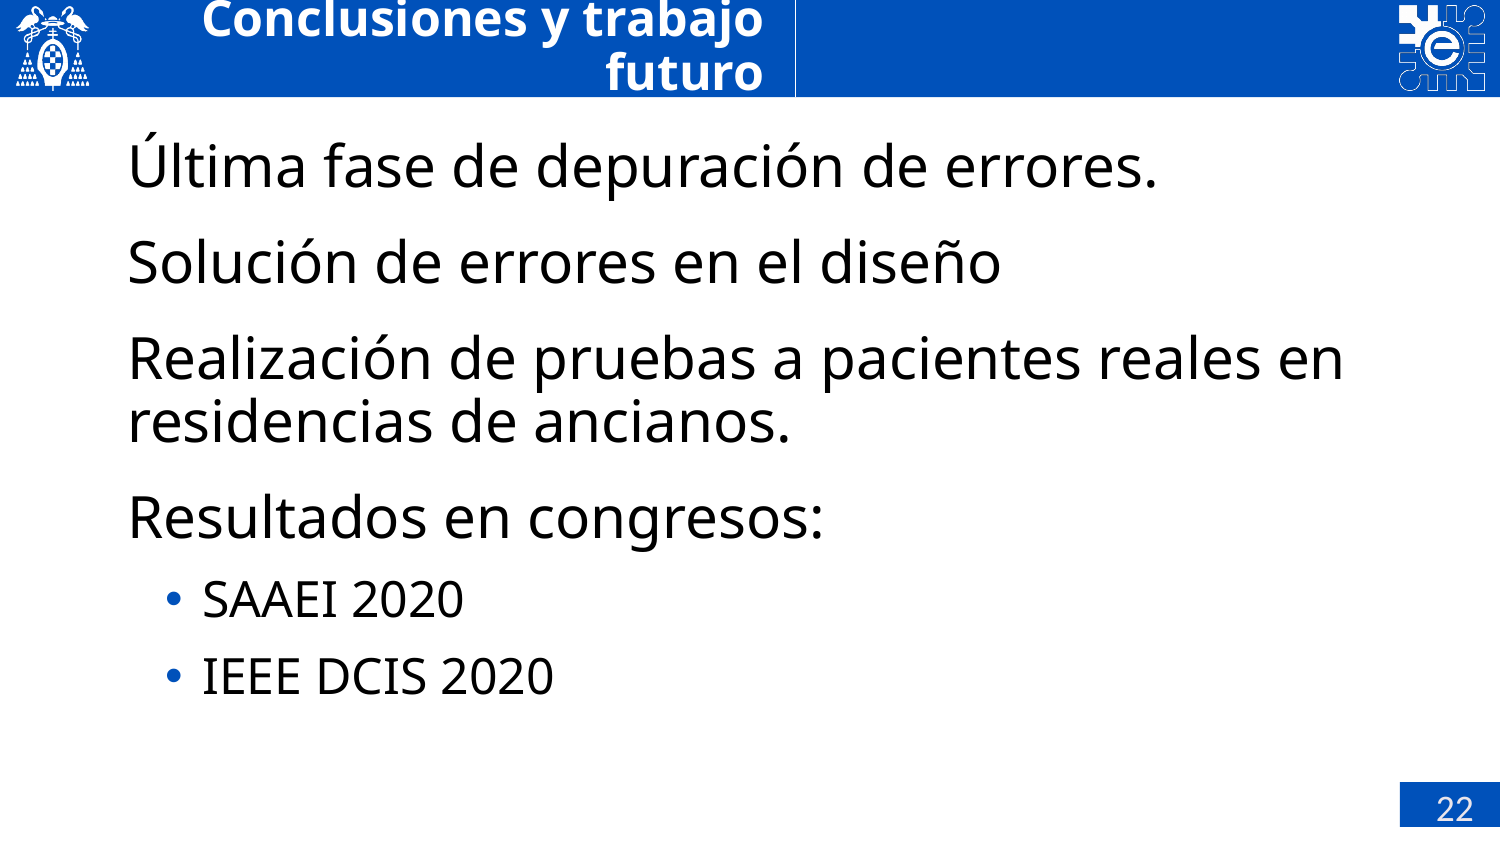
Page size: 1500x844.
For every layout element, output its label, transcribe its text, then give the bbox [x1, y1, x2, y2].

list Conclusiones y trabajo futuro [112, 6, 780, 89]
list Última fase de depuración de errores. Solución de errores en el diseño Realización de pruebas a pacientes reales en residencias de ancianos. Resultados en congresos: SAAEI 2020 IEEE DCIS 2020 [75, 129, 1436, 844]
slide_number 22 [1399, 782, 1500, 827]
